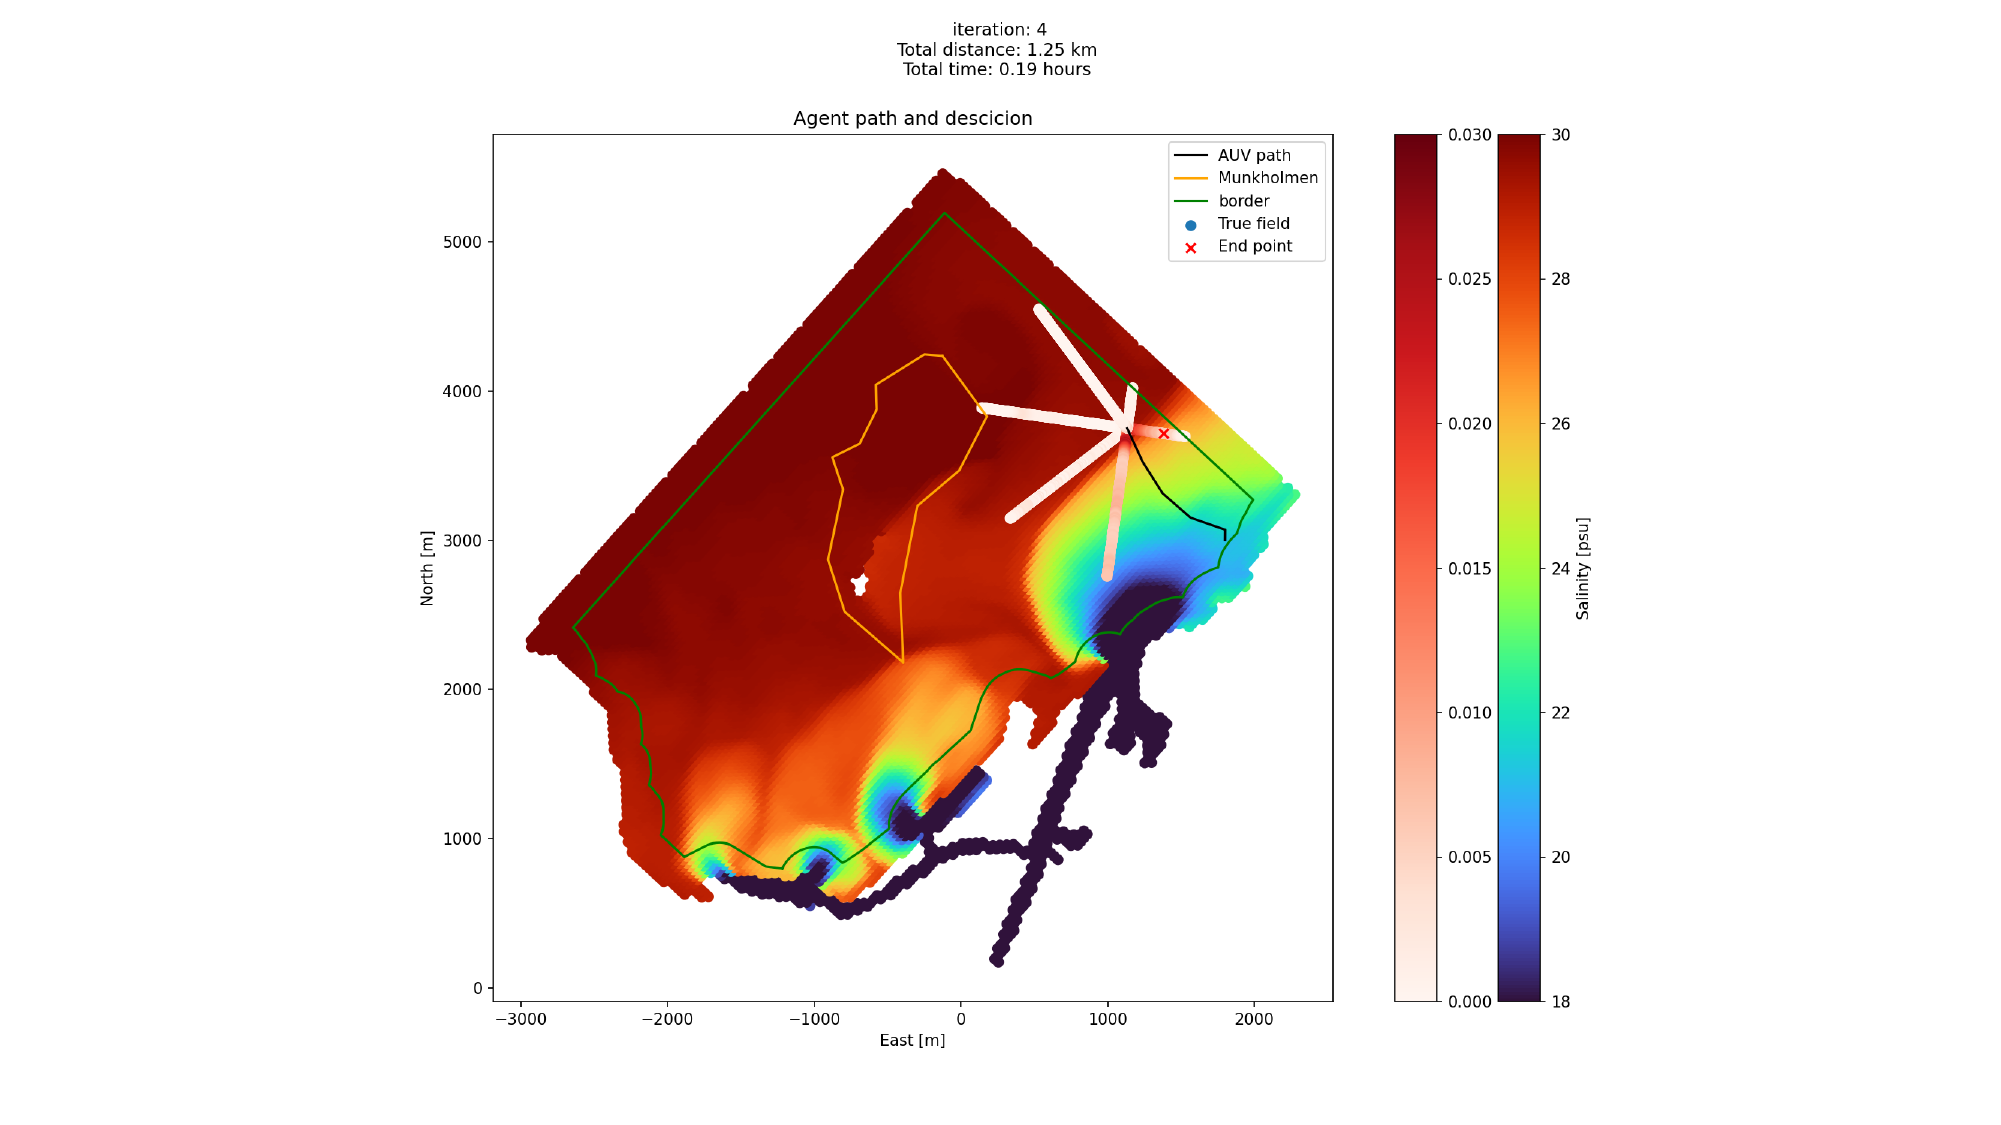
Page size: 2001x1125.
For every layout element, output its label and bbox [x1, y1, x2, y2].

picture [324, 0, 1675, 1125]
